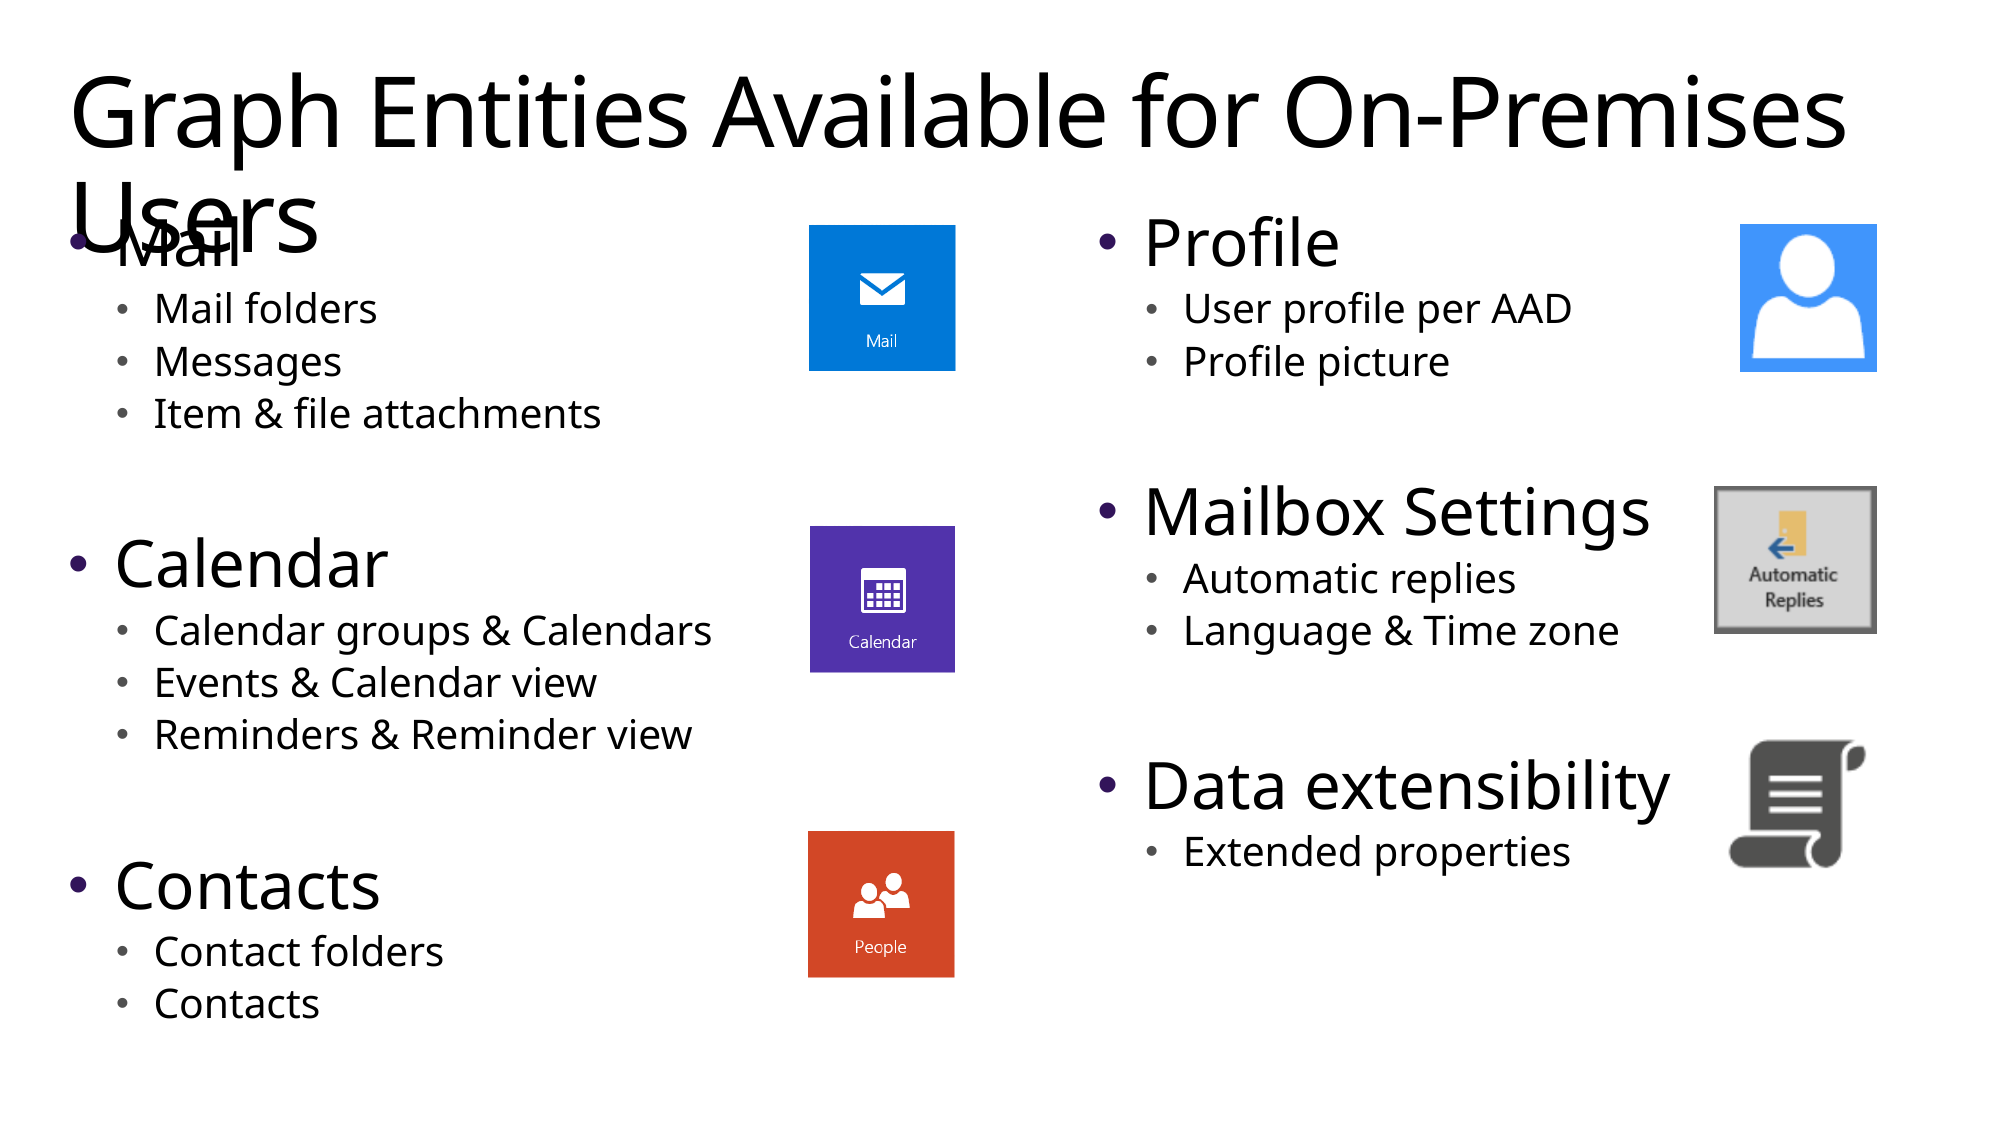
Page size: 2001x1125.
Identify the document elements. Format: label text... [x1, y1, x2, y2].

picture [810, 525, 956, 673]
picture [1713, 486, 1878, 634]
picture [1722, 731, 1878, 880]
picture [1740, 223, 1878, 372]
title Graph Entities Available for On-Premises Users [44, 47, 1986, 196]
list Mail Mail folders Messages Item & file attachments Calendar Calendar groups & Calendars Events & Calendar view Reminders & Reminder view Contacts Contact folders Contacts [44, 195, 956, 1022]
picture [808, 223, 957, 371]
list Profile User profile per AAD Profile picture Mailbox Settings Automatic replies Language & Time zone Data extensibility Extended properties [1073, 195, 1956, 864]
picture [808, 830, 956, 978]
